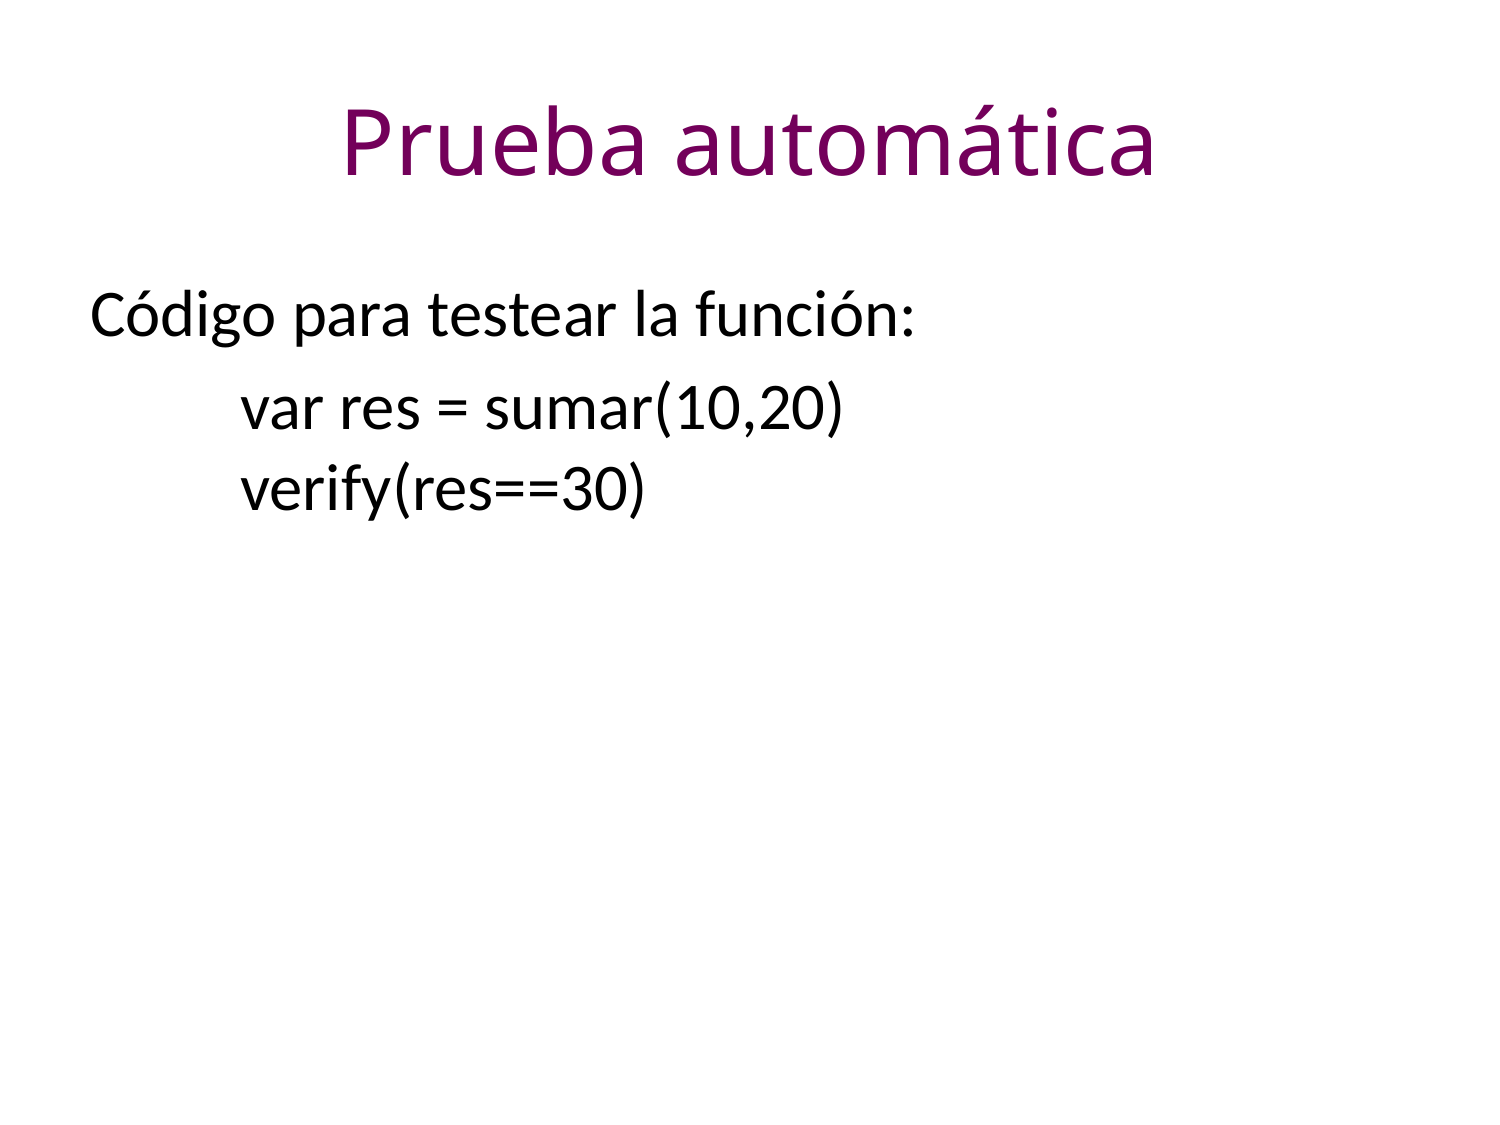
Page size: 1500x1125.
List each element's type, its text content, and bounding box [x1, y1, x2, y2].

title Prueba automática [75, 45, 1425, 233]
list Código para testear la función: var res = sumar(10,20) verify(res==30) [75, 262, 1425, 1005]
